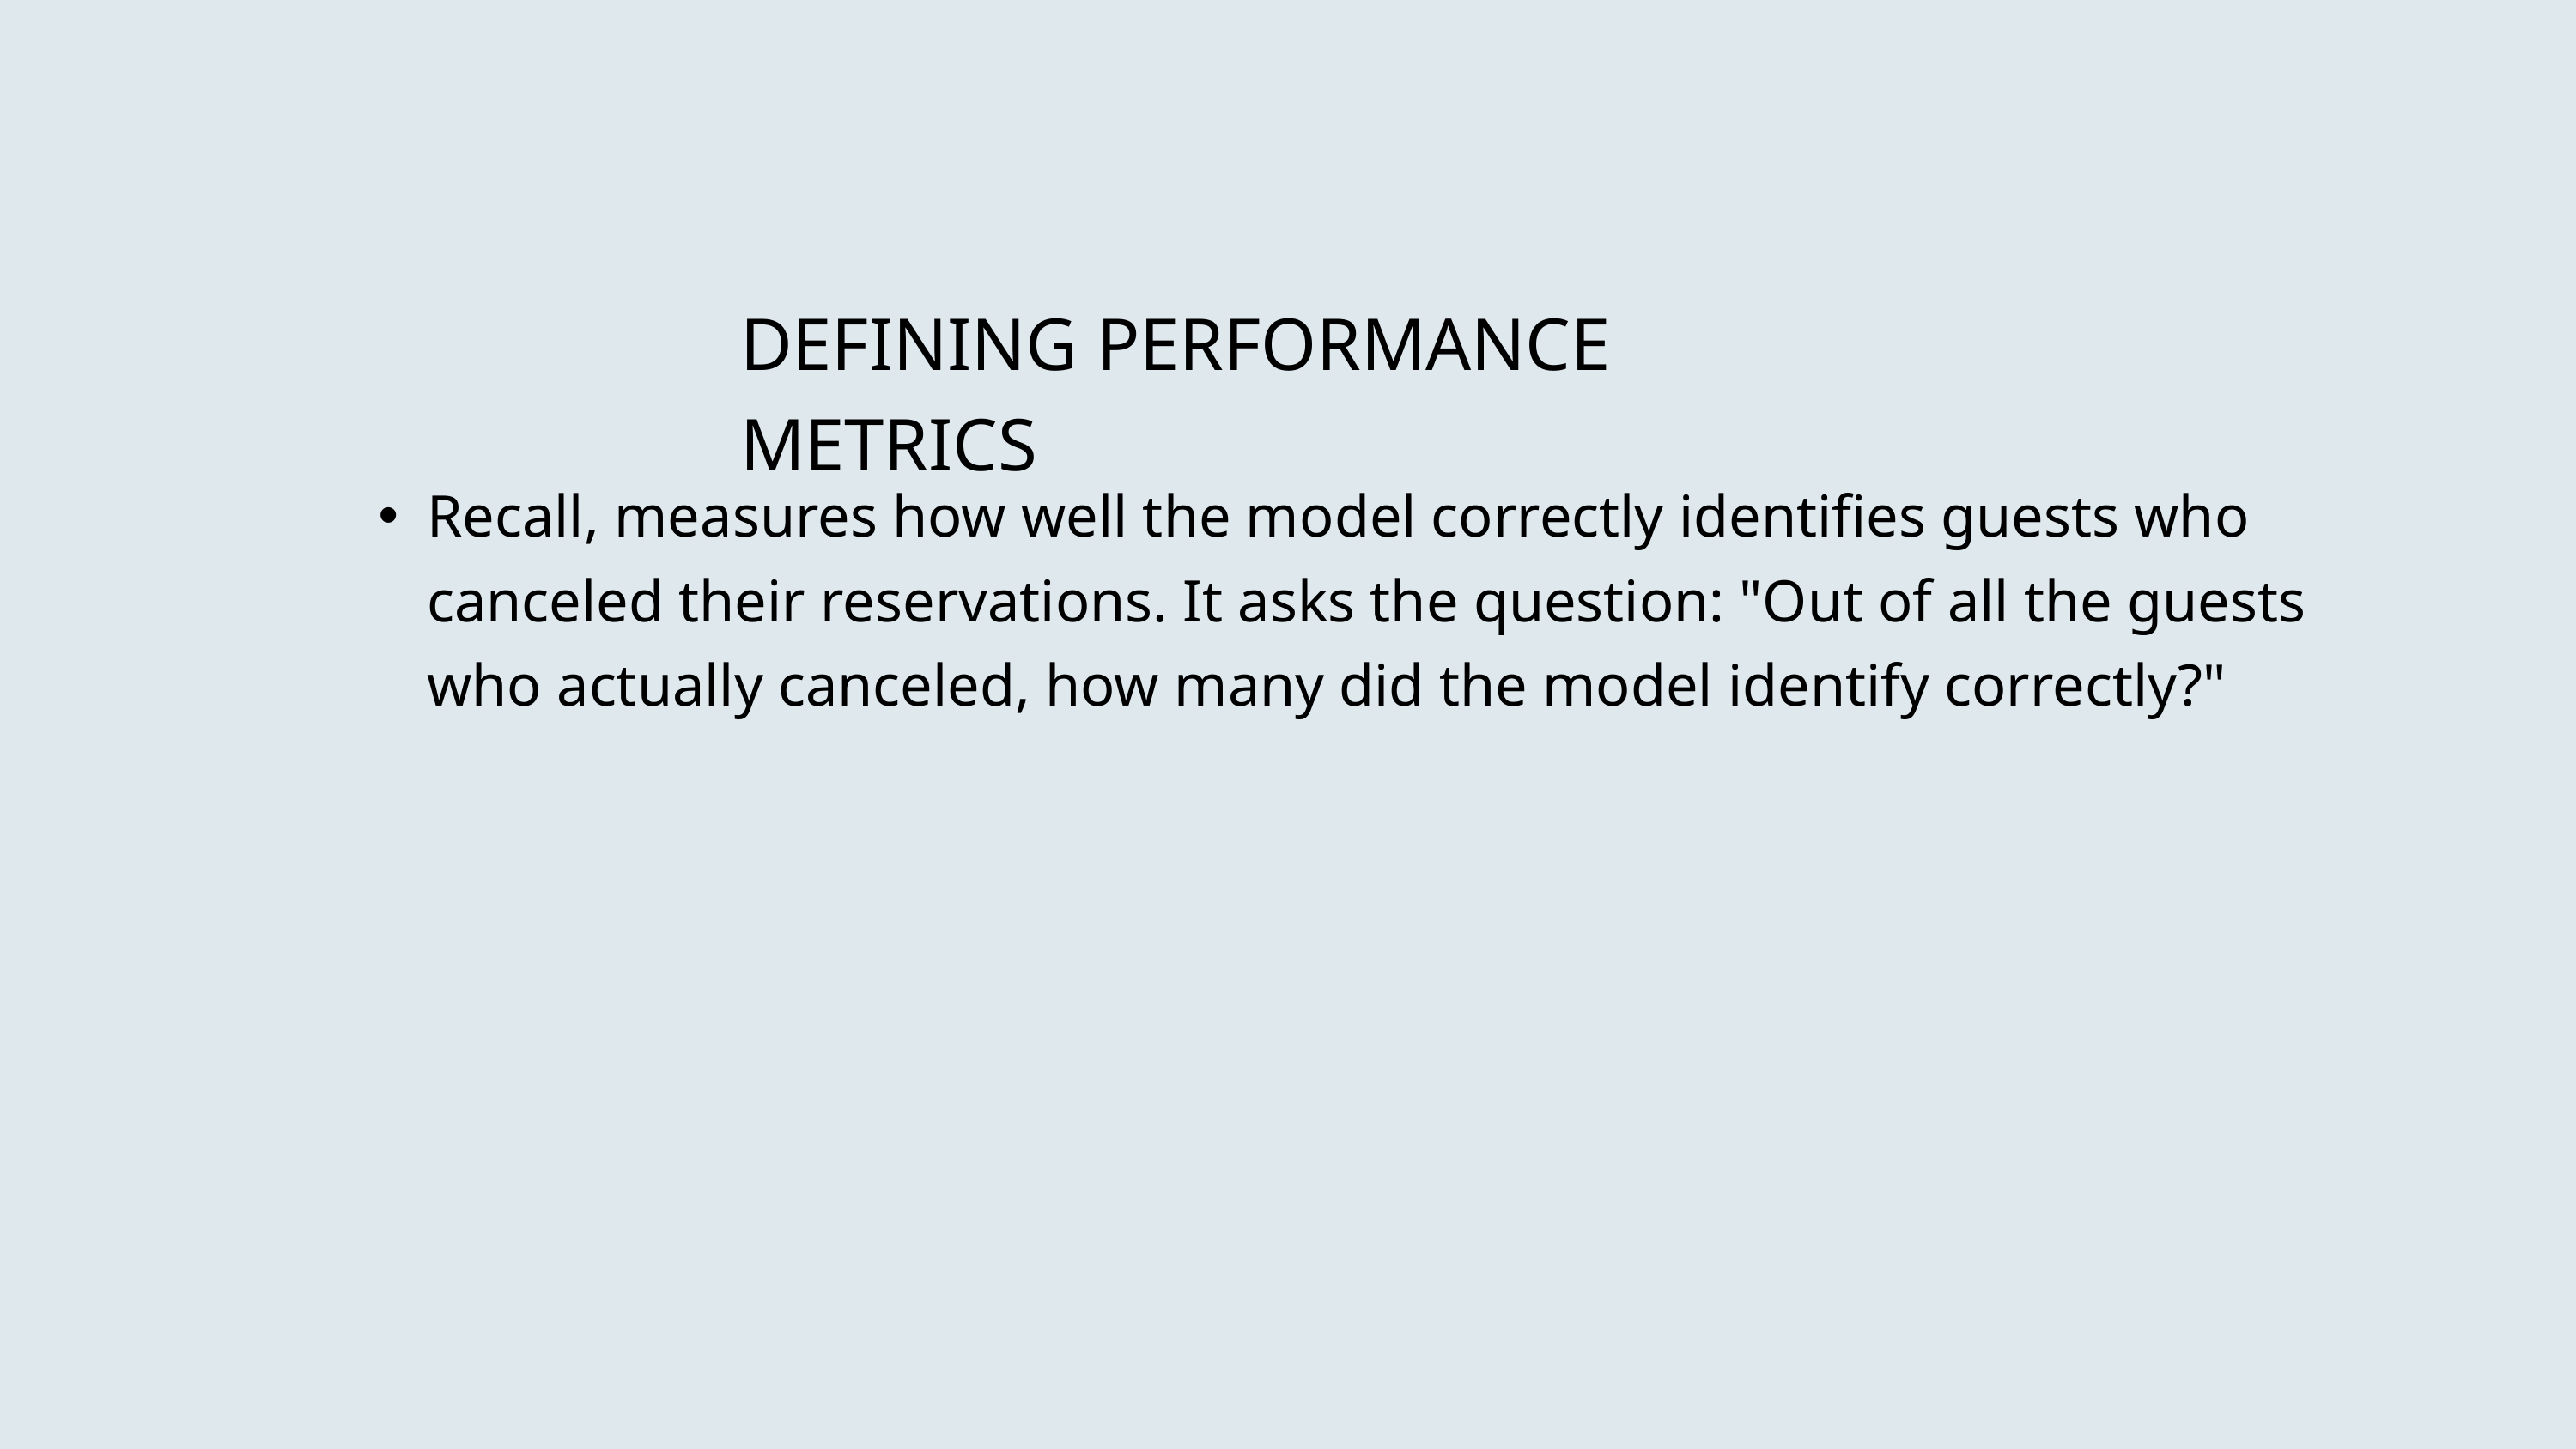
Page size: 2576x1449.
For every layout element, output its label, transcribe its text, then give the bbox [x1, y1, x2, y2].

text_box Recall, measures how well the model correctly identifies guests who canceled their reservations. It asks the question: "Out of all the guests who actually canceled, how many did the model identify correctly?" [329, 464, 2327, 718]
text_box DEFINING PERFORMANCE METRICS [740, 284, 1916, 464]
